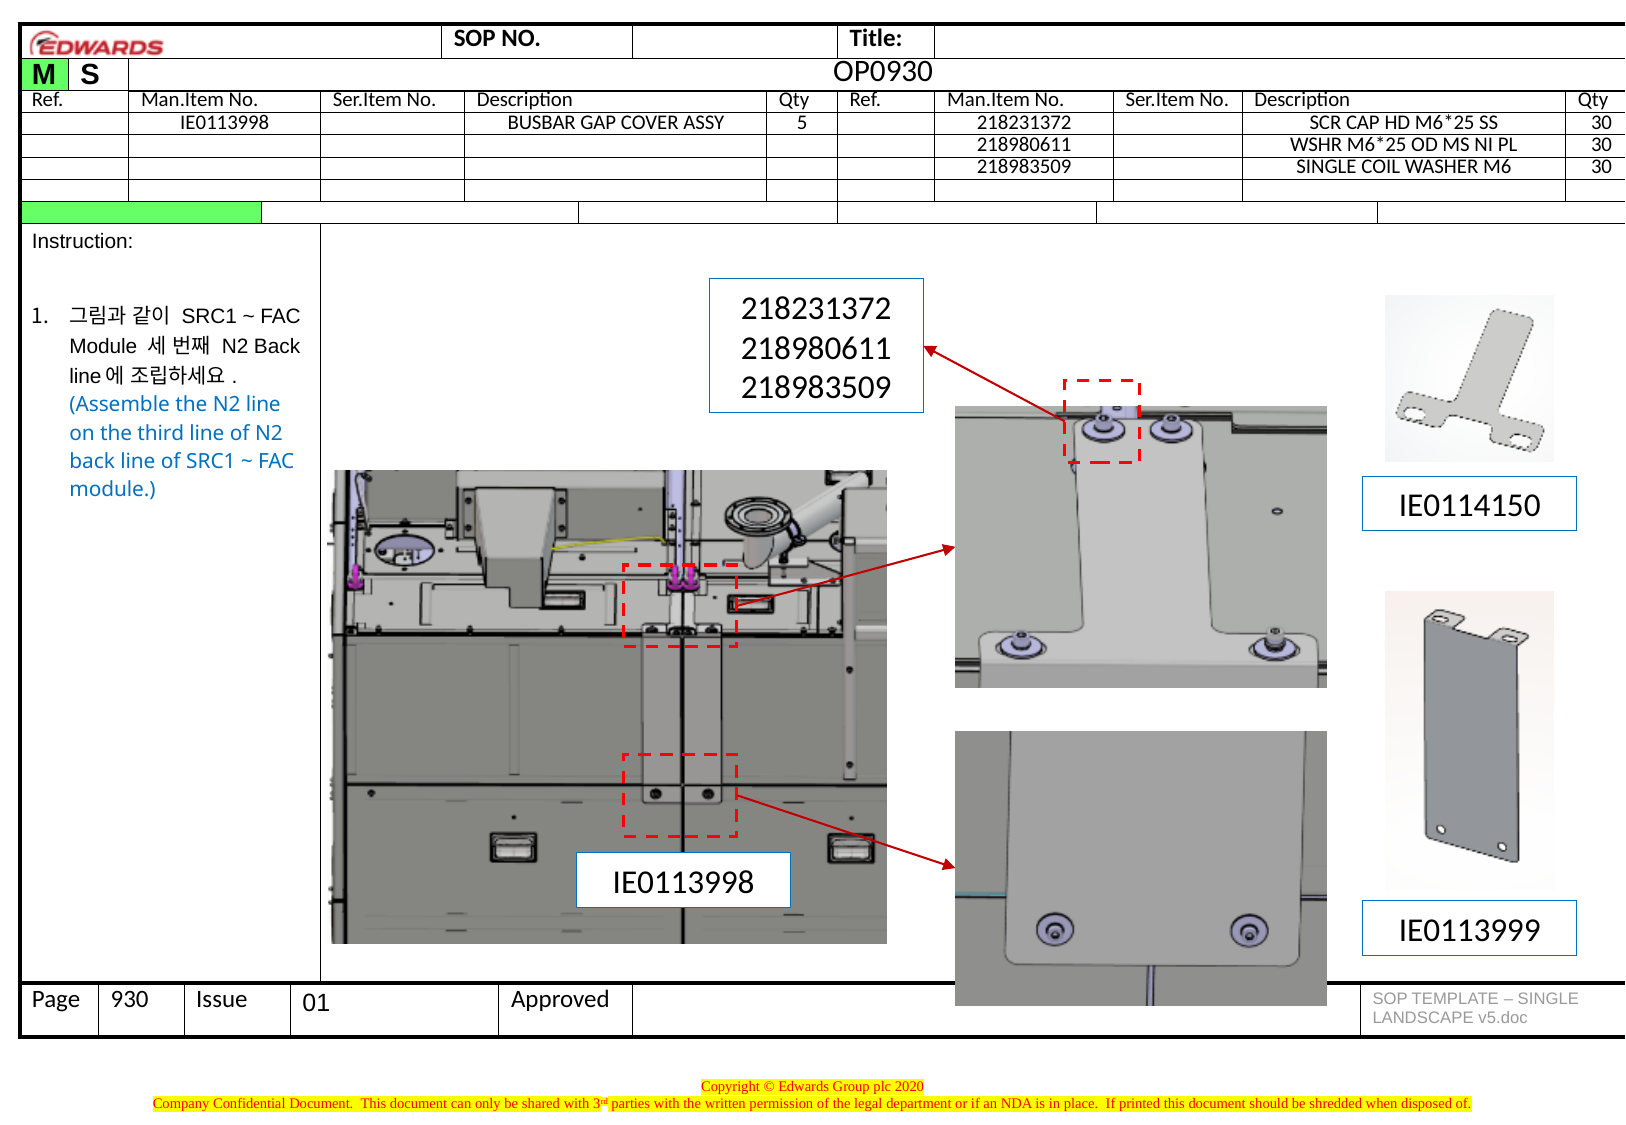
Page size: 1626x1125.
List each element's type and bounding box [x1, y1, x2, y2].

table_cell [321, 113, 464, 134]
table_cell [321, 135, 464, 157]
text_box [709, 278, 1141, 422]
text_box [1362, 900, 1577, 956]
table_cell [1361, 985, 1625, 1035]
picture [29, 28, 166, 58]
table_cell [69, 59, 128, 90]
table_cell [767, 113, 837, 134]
table_cell [185, 985, 290, 1035]
table_cell [465, 92, 766, 112]
table_cell [22, 180, 128, 201]
table_cell [838, 135, 934, 157]
table_cell [321, 92, 464, 112]
table_cell [838, 113, 934, 134]
table_cell [1114, 113, 1242, 134]
picture [955, 731, 1327, 1006]
table_cell [99, 985, 184, 1035]
table_cell [1566, 113, 1625, 134]
picture [1385, 591, 1555, 891]
table_cell [838, 180, 934, 201]
table_cell [1243, 180, 1565, 201]
table_cell [22, 985, 98, 1035]
table_header [22, 26, 441, 58]
table_cell [129, 59, 1625, 90]
table_cell [935, 135, 1113, 157]
table_cell [767, 158, 837, 179]
table_cell [767, 135, 837, 157]
table_cell [321, 224, 1625, 981]
table_cell [465, 158, 766, 179]
table_cell [1097, 202, 1377, 223]
table_cell [838, 158, 934, 179]
table_cell [321, 158, 464, 179]
table_cell [1243, 92, 1565, 112]
table_cell [22, 135, 128, 157]
table_cell [935, 158, 1113, 179]
table_cell [465, 135, 766, 157]
table_cell [465, 180, 766, 201]
table_cell [935, 113, 1113, 134]
text_box [37, 1069, 1588, 1120]
table_cell [1114, 180, 1242, 201]
table_cell [1566, 92, 1625, 112]
table_cell [838, 202, 1096, 223]
table_cell [767, 92, 837, 112]
table_cell [1243, 135, 1565, 157]
table_cell [838, 92, 934, 112]
table_cell [22, 202, 261, 223]
text_box [1362, 476, 1577, 531]
table_cell [22, 59, 68, 90]
picture [955, 406, 1327, 688]
table_cell [1566, 158, 1625, 179]
table_cell [935, 92, 1113, 112]
table_cell [579, 202, 837, 223]
table_cell [1243, 158, 1565, 179]
table_cell [129, 180, 320, 201]
picture [1385, 295, 1555, 462]
table_cell [1243, 113, 1565, 134]
table_cell [1114, 92, 1242, 112]
table_cell [129, 92, 320, 112]
table_cell [22, 224, 320, 981]
table_cell [1566, 180, 1625, 201]
picture [326, 470, 887, 944]
table_cell [321, 180, 464, 201]
table_header [935, 26, 1625, 58]
table_cell [262, 202, 578, 223]
table_cell [129, 113, 320, 134]
table_cell [1114, 158, 1242, 179]
table_cell [767, 180, 837, 201]
table_cell [633, 985, 1360, 1035]
table_cell [499, 985, 632, 1035]
table_header [838, 26, 934, 58]
table_cell [129, 135, 320, 157]
table_cell [22, 91, 128, 112]
table_cell [465, 113, 766, 134]
table_cell [1378, 202, 1625, 223]
table_cell [1114, 135, 1242, 157]
table_header [442, 26, 632, 58]
text_box [736, 546, 956, 606]
table_header [633, 26, 837, 58]
table_cell [291, 985, 498, 1035]
table_cell [935, 180, 1113, 201]
text_box [736, 795, 956, 869]
table_cell [129, 158, 320, 179]
table_cell [22, 158, 128, 179]
table_cell [22, 113, 128, 134]
table_cell [1566, 135, 1625, 157]
